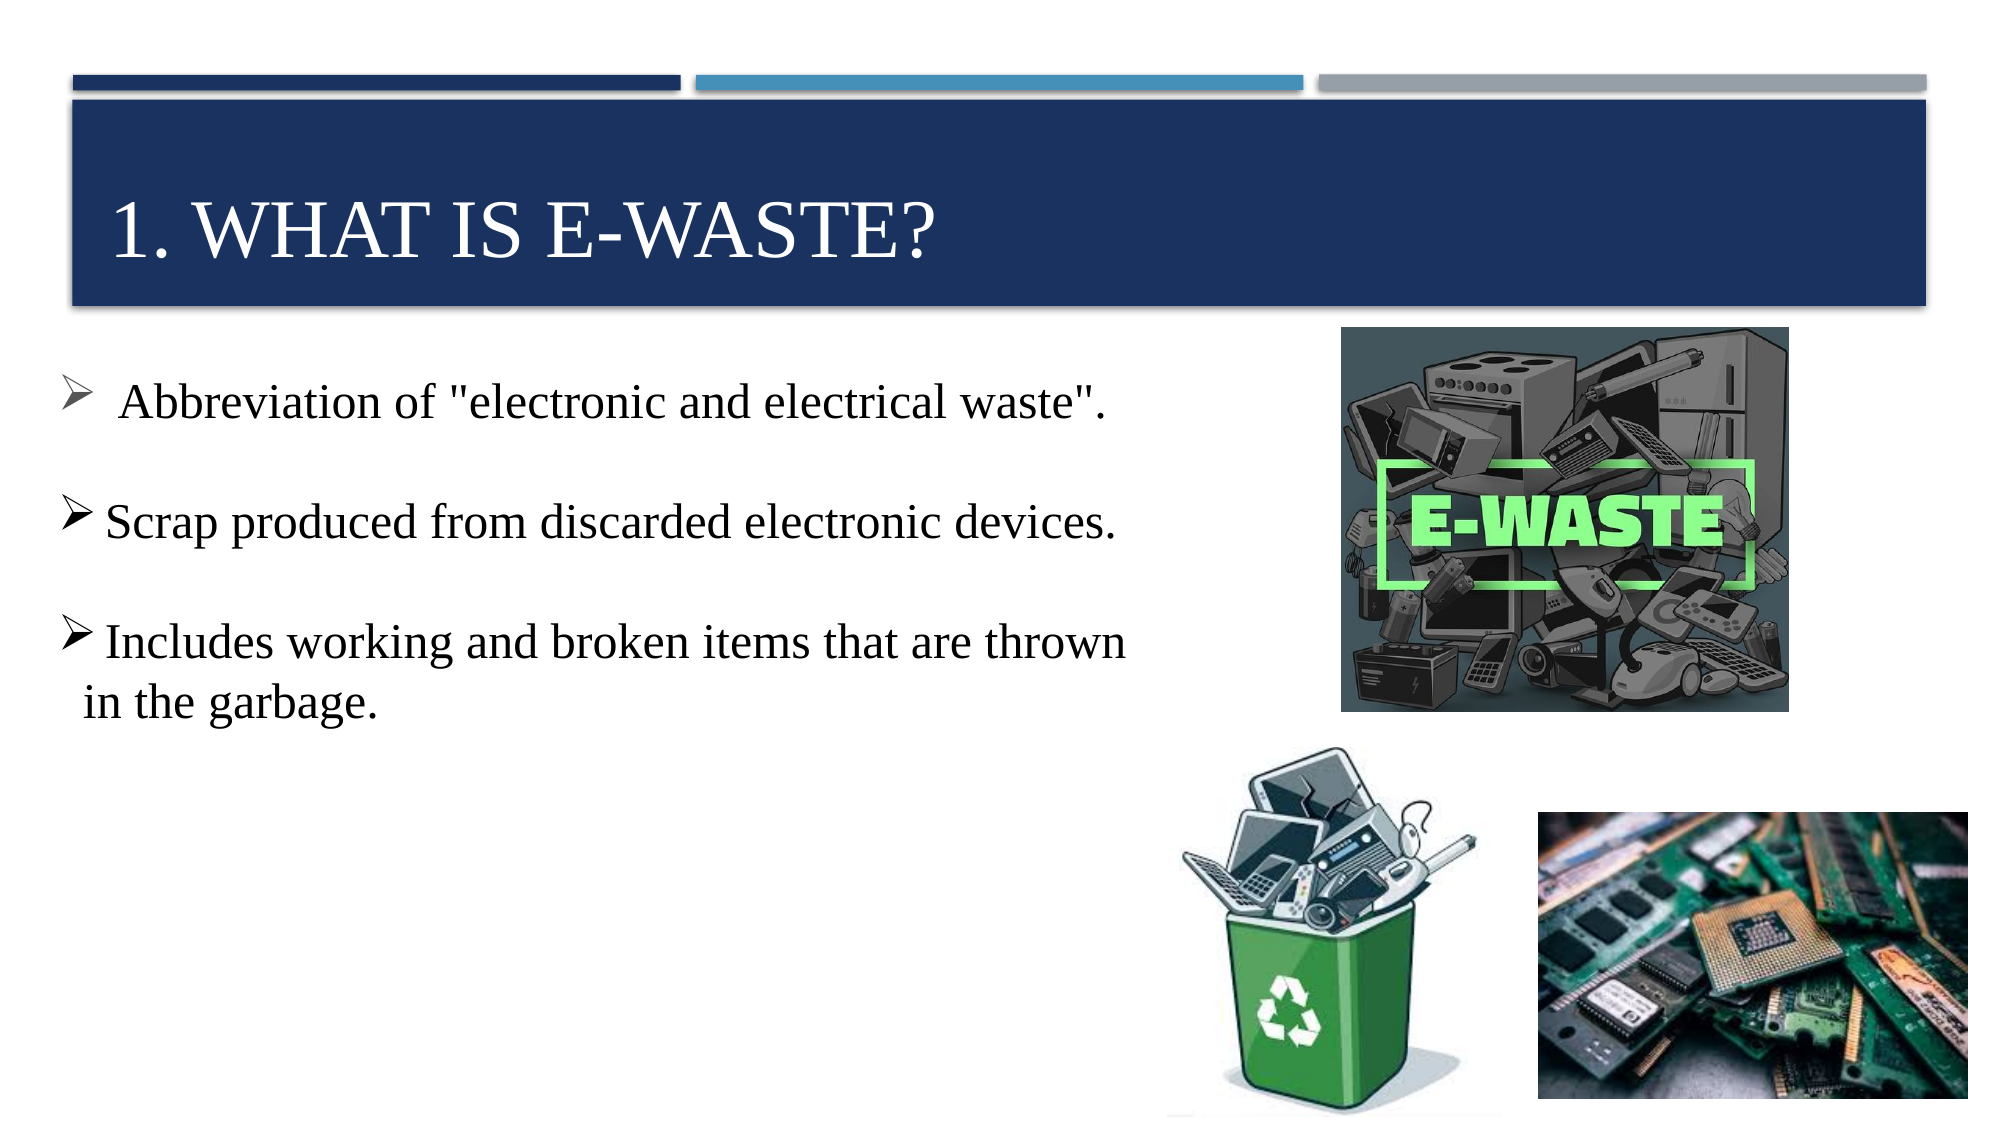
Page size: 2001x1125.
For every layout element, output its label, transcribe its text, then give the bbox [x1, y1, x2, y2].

title 1. WHAT IS E-WASTE? [94, 119, 1904, 282]
picture [1341, 327, 1790, 712]
text_box Abbreviation of "electronic and electrical waste". Scrap produced from discarded electronic devices. Includes working and broken items that are thrown in the garbage. [43, 361, 1274, 857]
picture [1537, 811, 1969, 1099]
picture [1166, 746, 1503, 1117]
